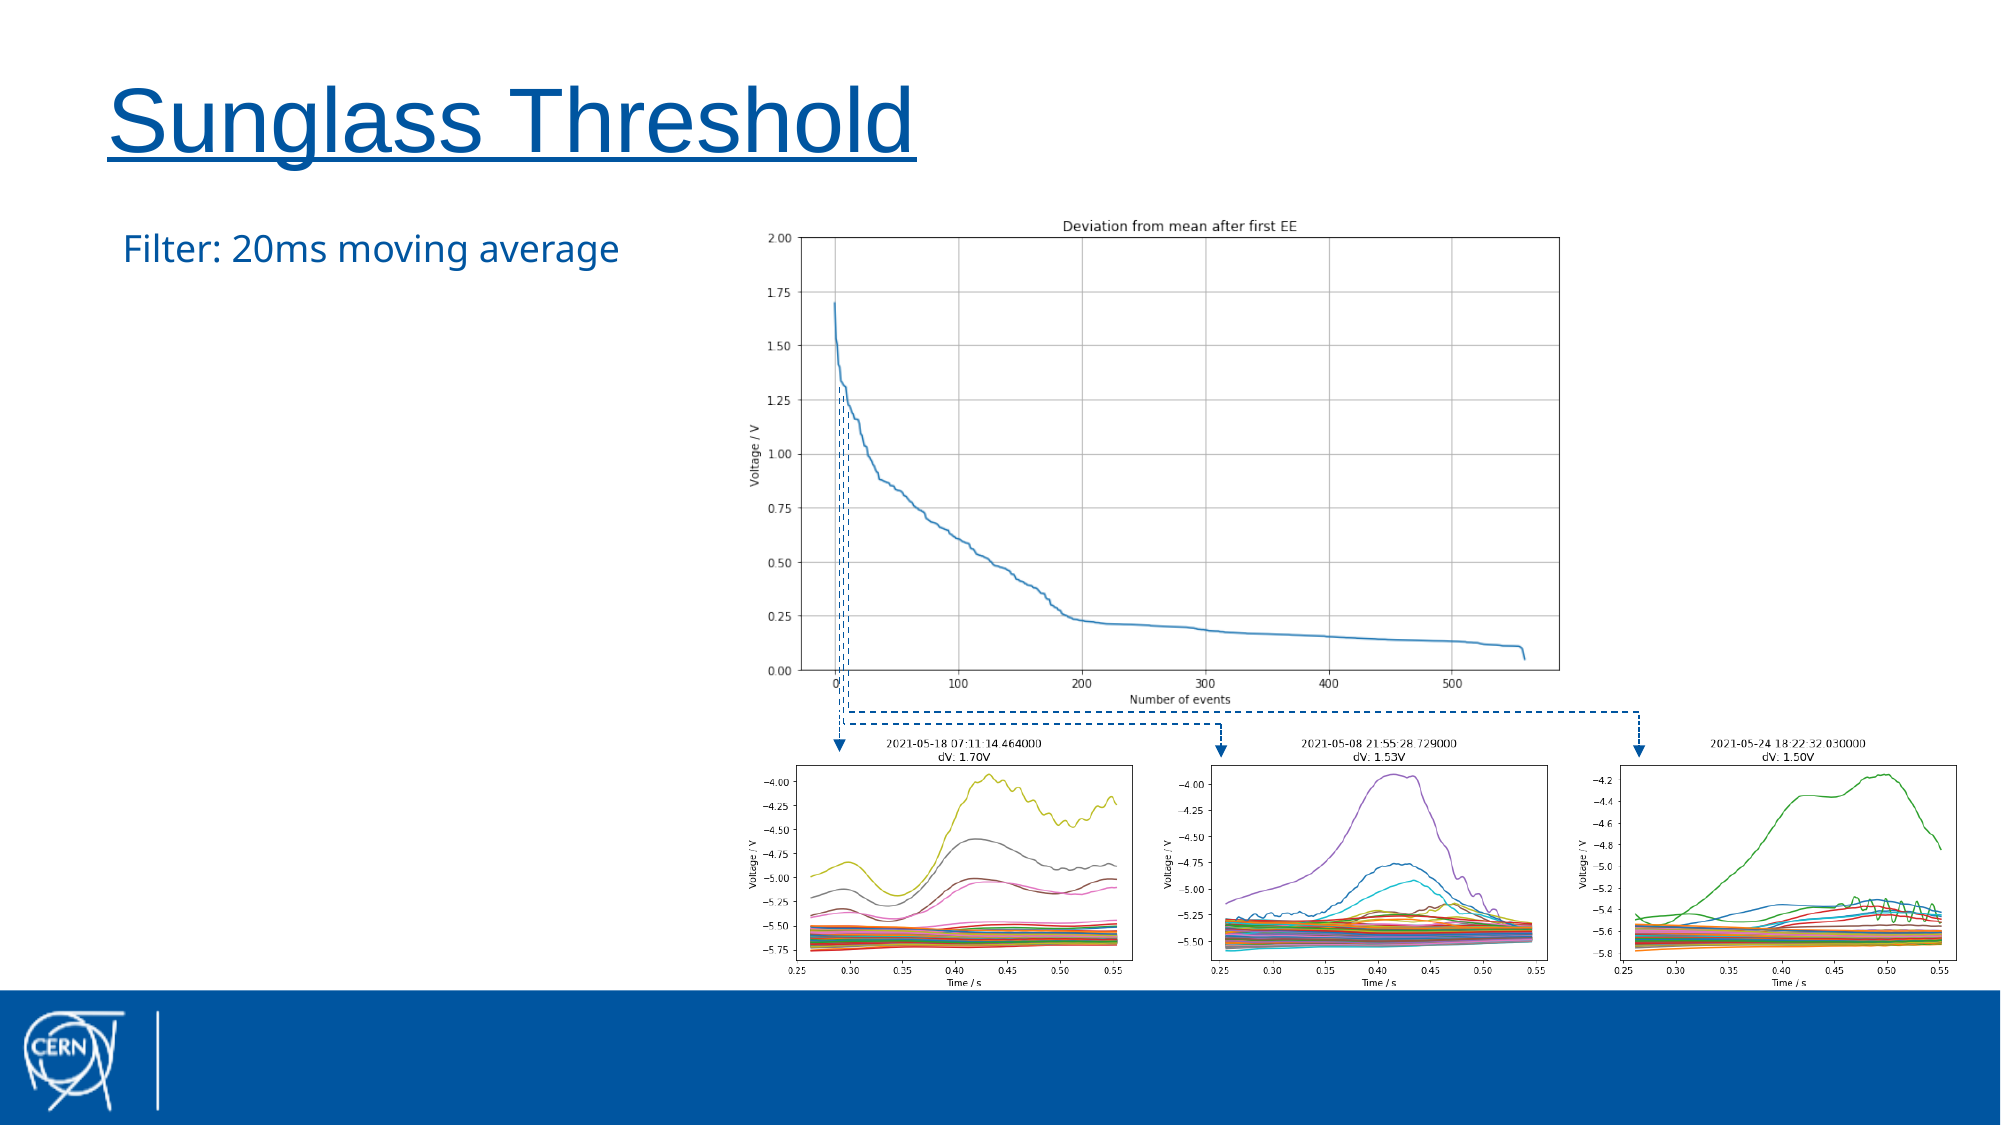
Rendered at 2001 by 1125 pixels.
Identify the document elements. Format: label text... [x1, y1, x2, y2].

picture [1158, 732, 1553, 993]
picture [1573, 732, 1963, 993]
picture [743, 732, 1138, 993]
list Filter: 20ms moving average [99, 217, 647, 919]
title Sunglass Threshold [99, 38, 1900, 193]
picture [743, 212, 1567, 713]
